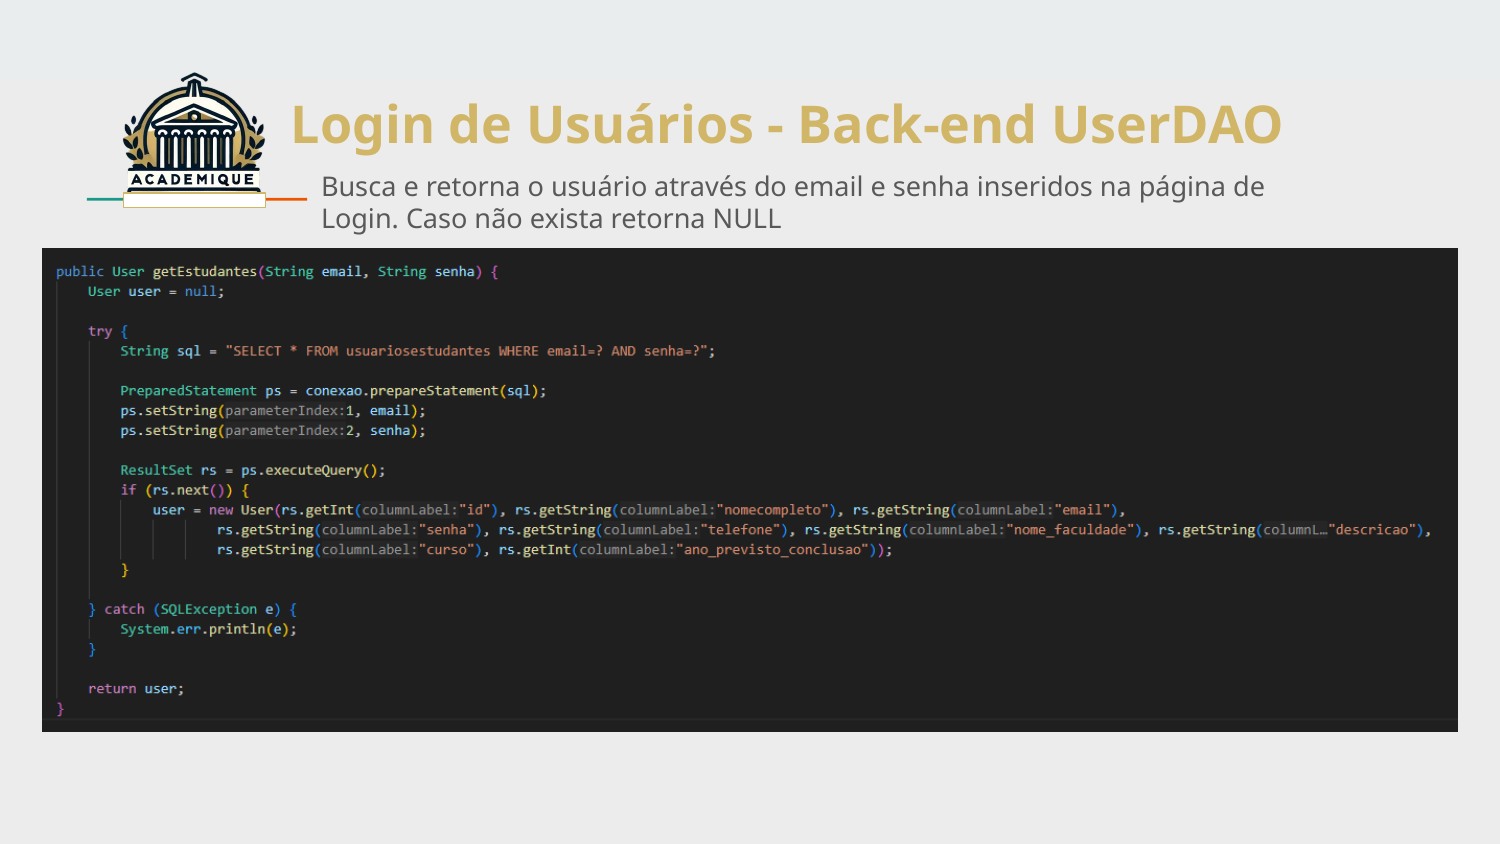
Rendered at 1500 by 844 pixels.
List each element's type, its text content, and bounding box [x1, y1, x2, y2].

text_box Busca e retorna o usuário através do email e senha inseridos na página de Login. Caso não exista retorna NULL [310, 154, 1340, 193]
picture [82, 60, 307, 223]
title Login de Usuários - Back-end UserDAO [310, 76, 1470, 188]
picture [41, 248, 1458, 733]
